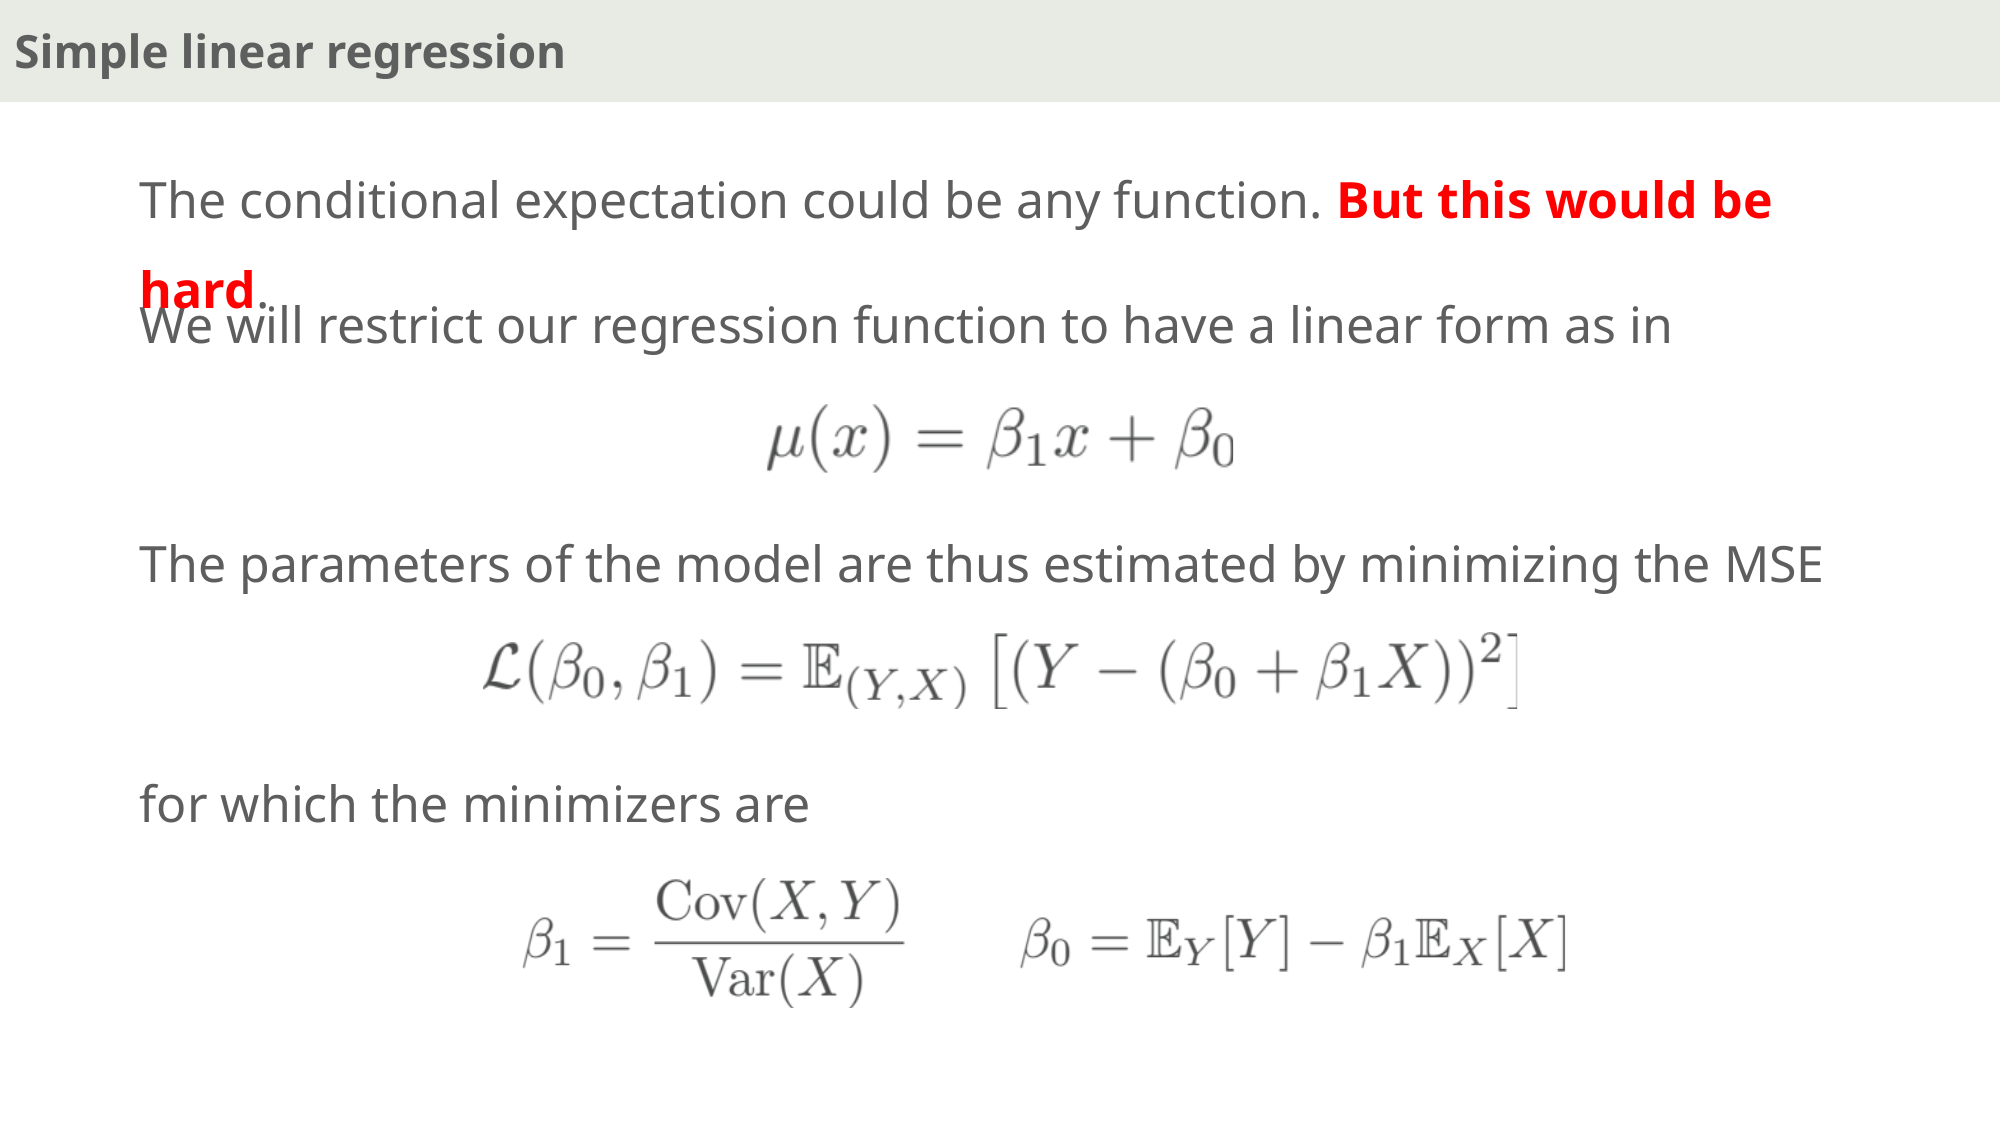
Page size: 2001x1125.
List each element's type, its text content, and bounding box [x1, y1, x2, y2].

picture [766, 403, 1234, 473]
text_box We will restrict our regression function to have a linear form as in [124, 326, 1824, 361]
text_box Simple linear regression [0, 15, 581, 86]
text_box for which the minimizers are [124, 735, 1695, 1110]
text_box The conditional expectation could be any function. But this would be hard. [124, 131, 1931, 326]
picture [482, 632, 1518, 709]
text_box The parameters of the model are thus estimated by minimizing the MSE [124, 495, 1963, 601]
picture [522, 877, 1566, 1008]
text_box [0, 0, 2000, 103]
